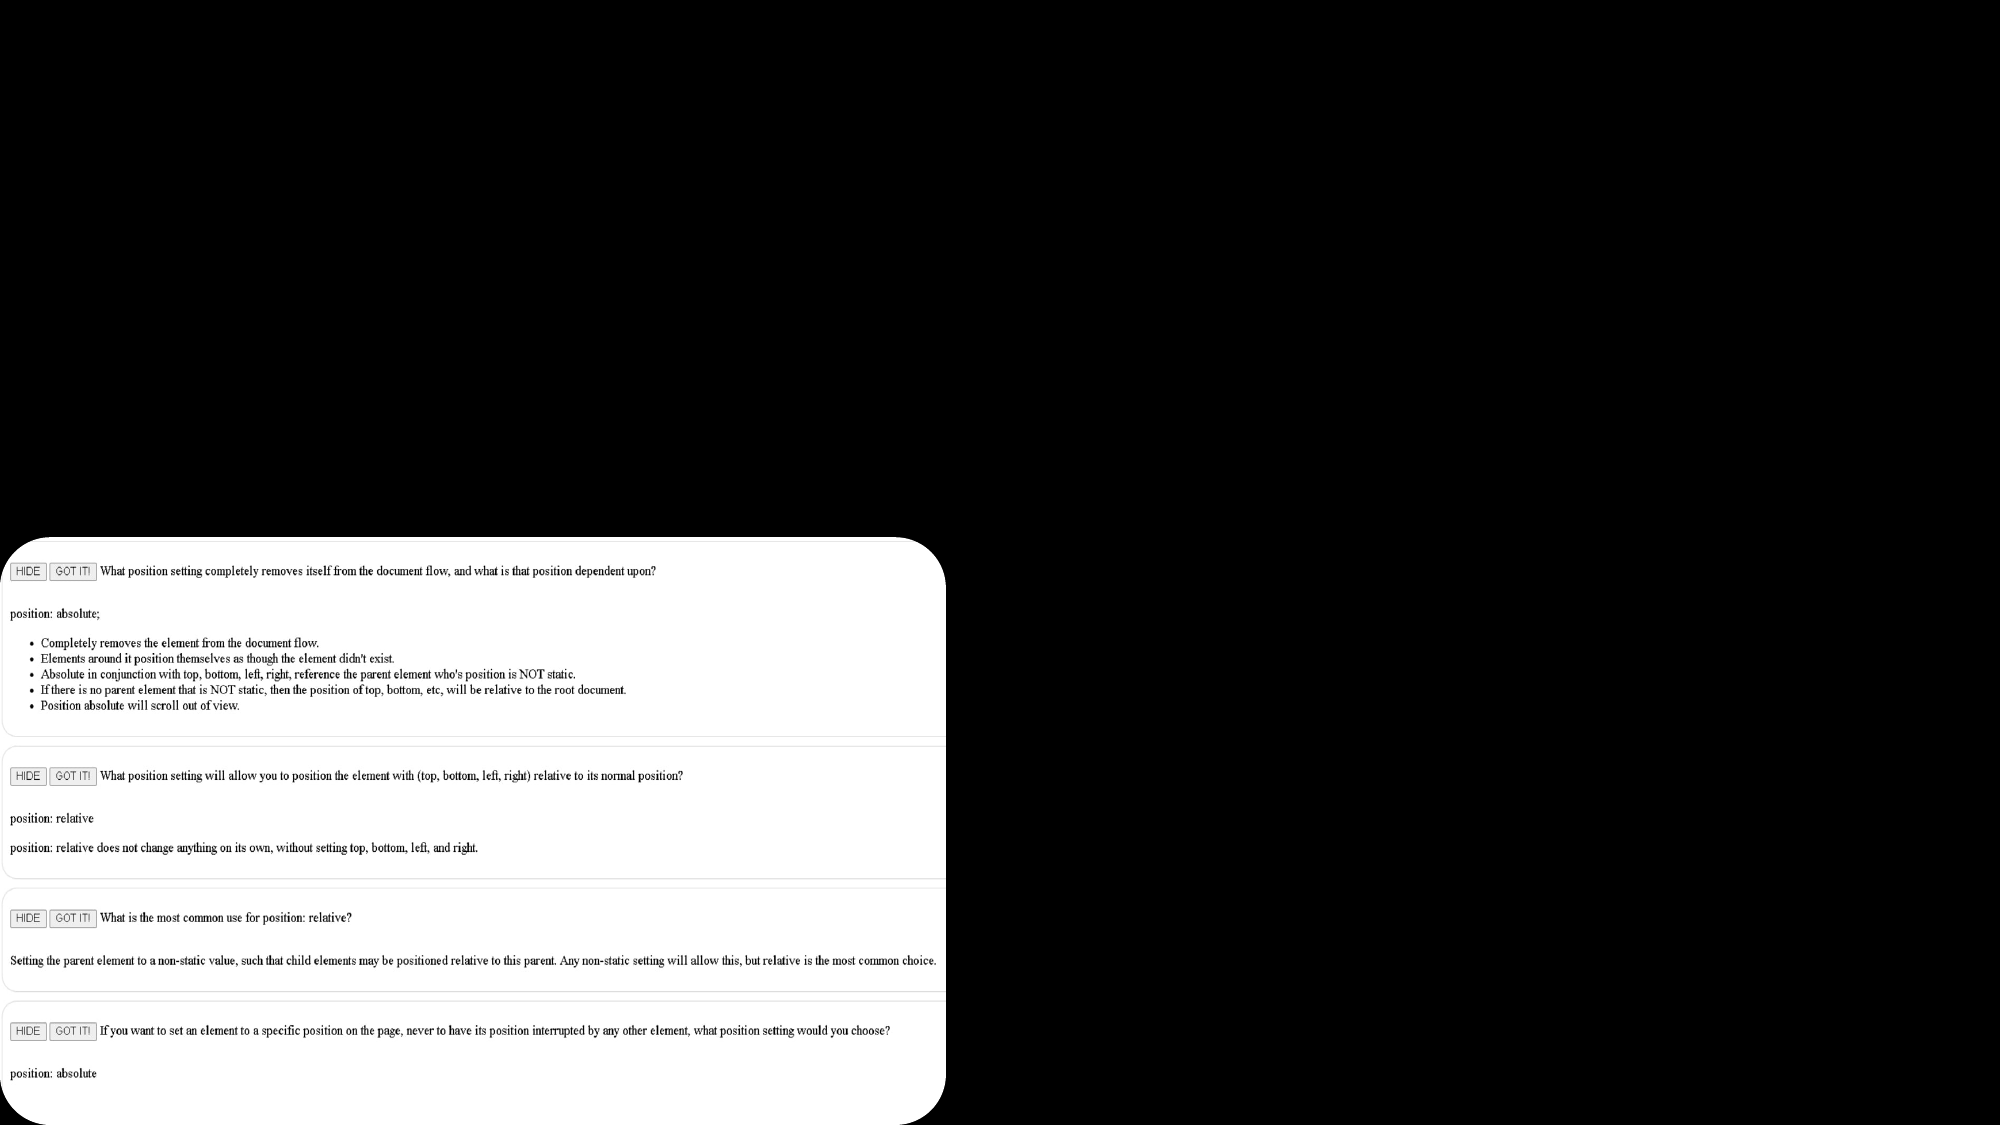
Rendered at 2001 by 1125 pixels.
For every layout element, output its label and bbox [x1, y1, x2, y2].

picture [0, 537, 946, 1125]
